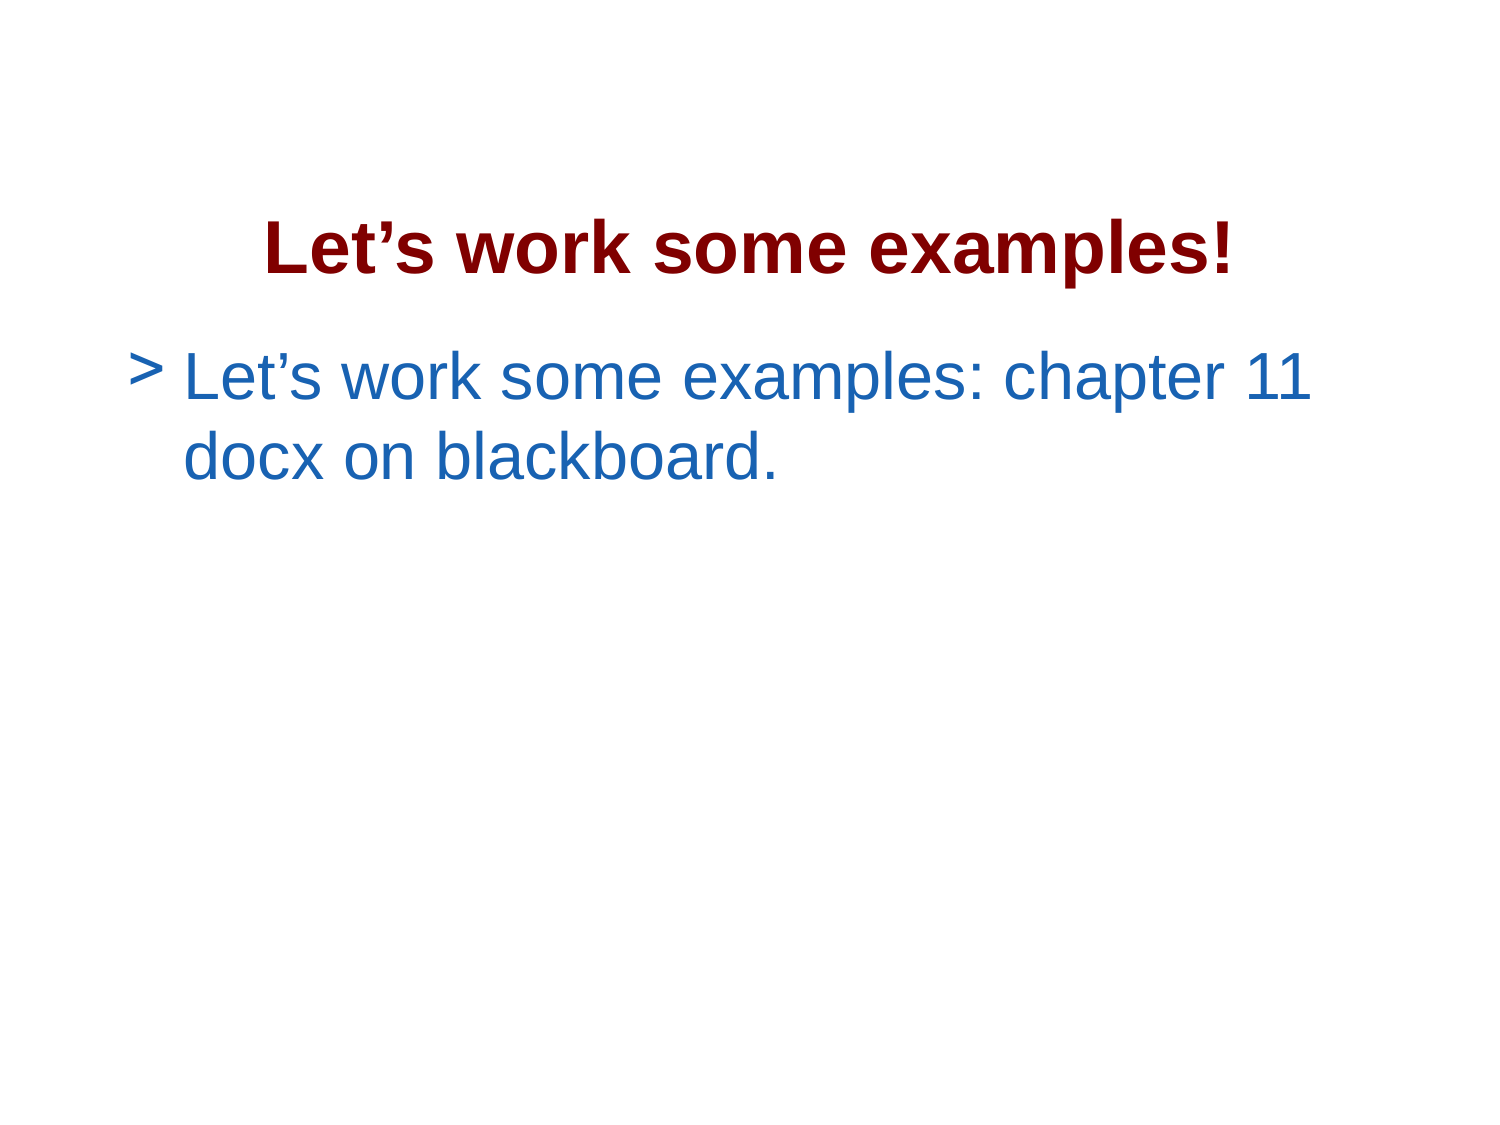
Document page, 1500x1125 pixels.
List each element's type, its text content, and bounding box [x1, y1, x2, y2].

list Let’s work some examples: chapter 11 docx on blackboard. [112, 324, 1388, 1001]
title Let’s work some examples! [112, 199, 1388, 288]
